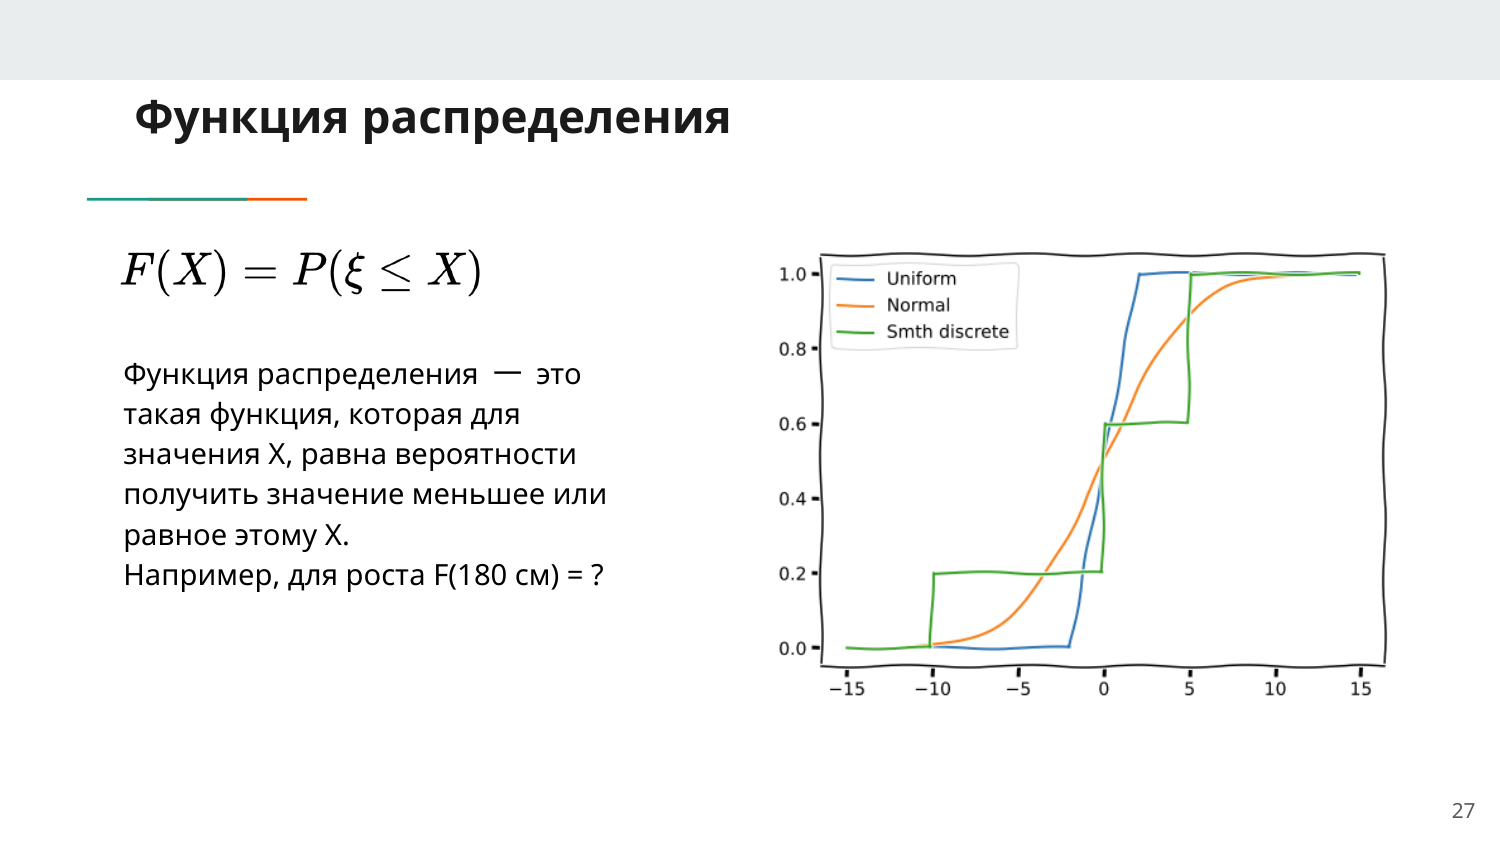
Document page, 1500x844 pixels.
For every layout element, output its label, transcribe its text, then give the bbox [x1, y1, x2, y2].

picture [119, 246, 484, 301]
slide_number ‹#› [1400, 779, 1491, 844]
picture [776, 246, 1401, 708]
text_box Функция распределения 一 это такая функция, которая для значения X, равна вероятности получить значение меньшее или равное этому X. Например, для роста F(180 см) = ? [108, 335, 630, 607]
title Функция распределения [119, 72, 1381, 161]
